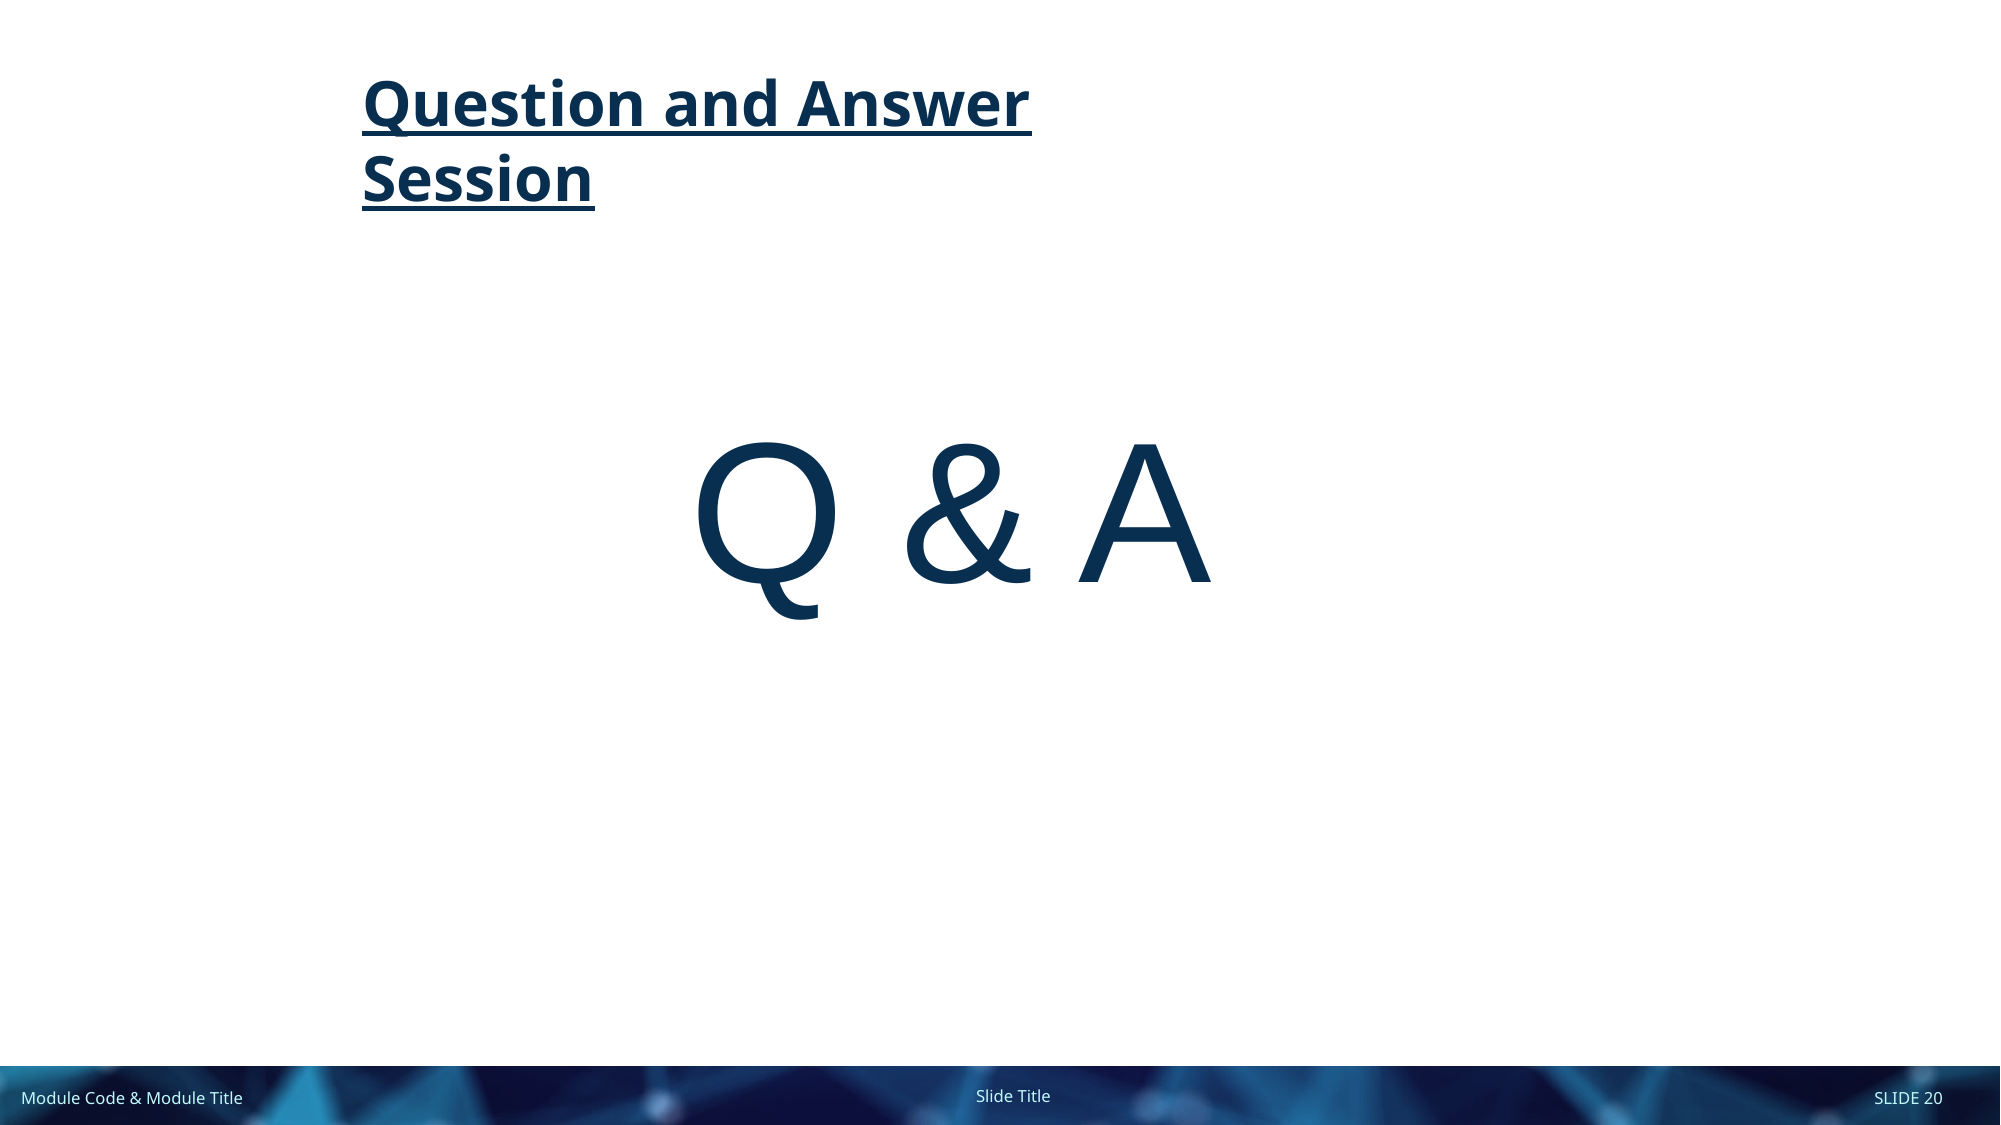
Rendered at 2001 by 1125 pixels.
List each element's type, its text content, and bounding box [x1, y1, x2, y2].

picture [0, 1066, 2000, 1125]
text_box Q & A [674, 374, 1490, 630]
title Question and Answer Session [347, 37, 1270, 241]
